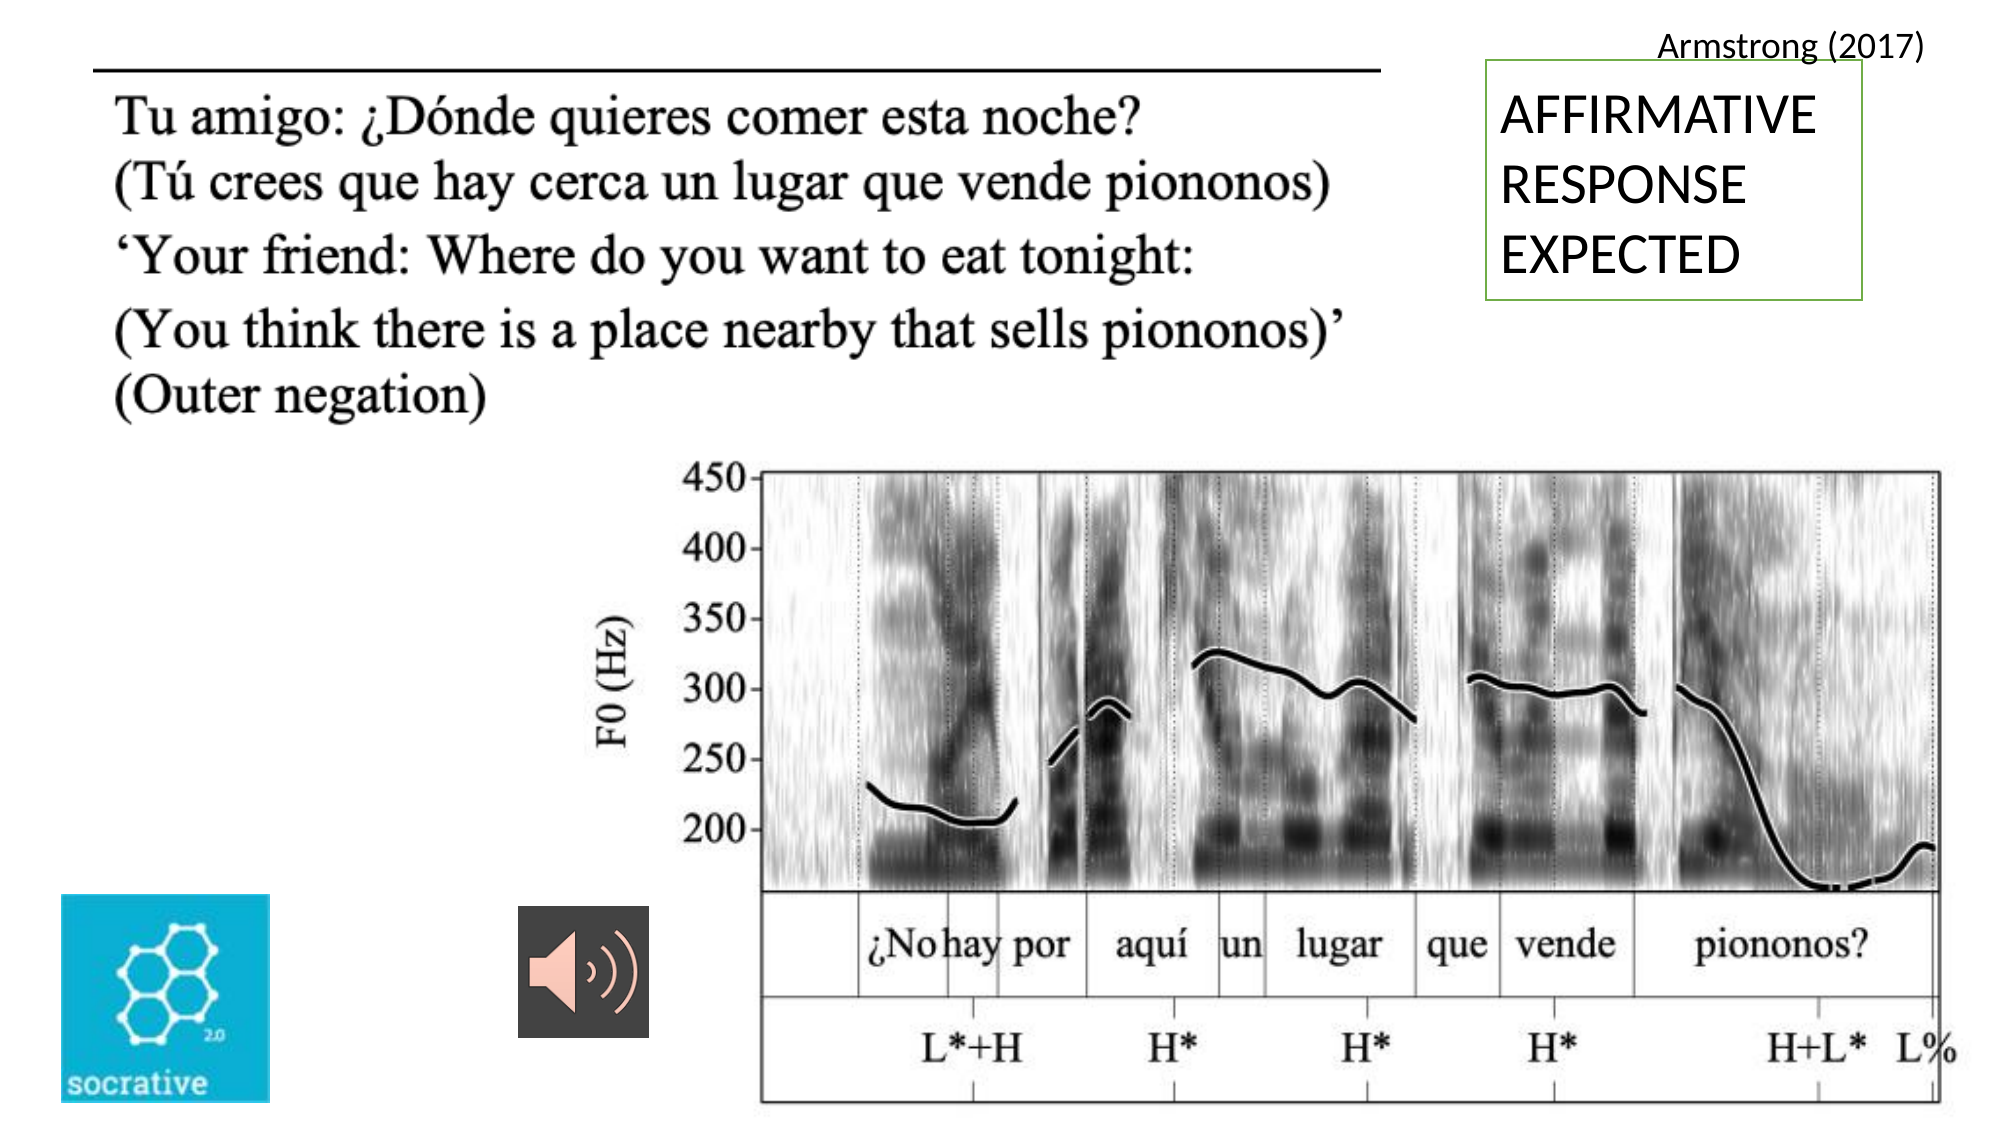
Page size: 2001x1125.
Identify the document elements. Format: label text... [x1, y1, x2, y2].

text_box AFFIRMATIVE RESPONSE EXPECTED [1485, 59, 1863, 301]
text_box Armstrong (2017) [1642, 13, 1941, 74]
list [583, 446, 1981, 1125]
picture [516, 905, 650, 1039]
picture [60, 894, 270, 1103]
picture [93, 64, 1381, 434]
